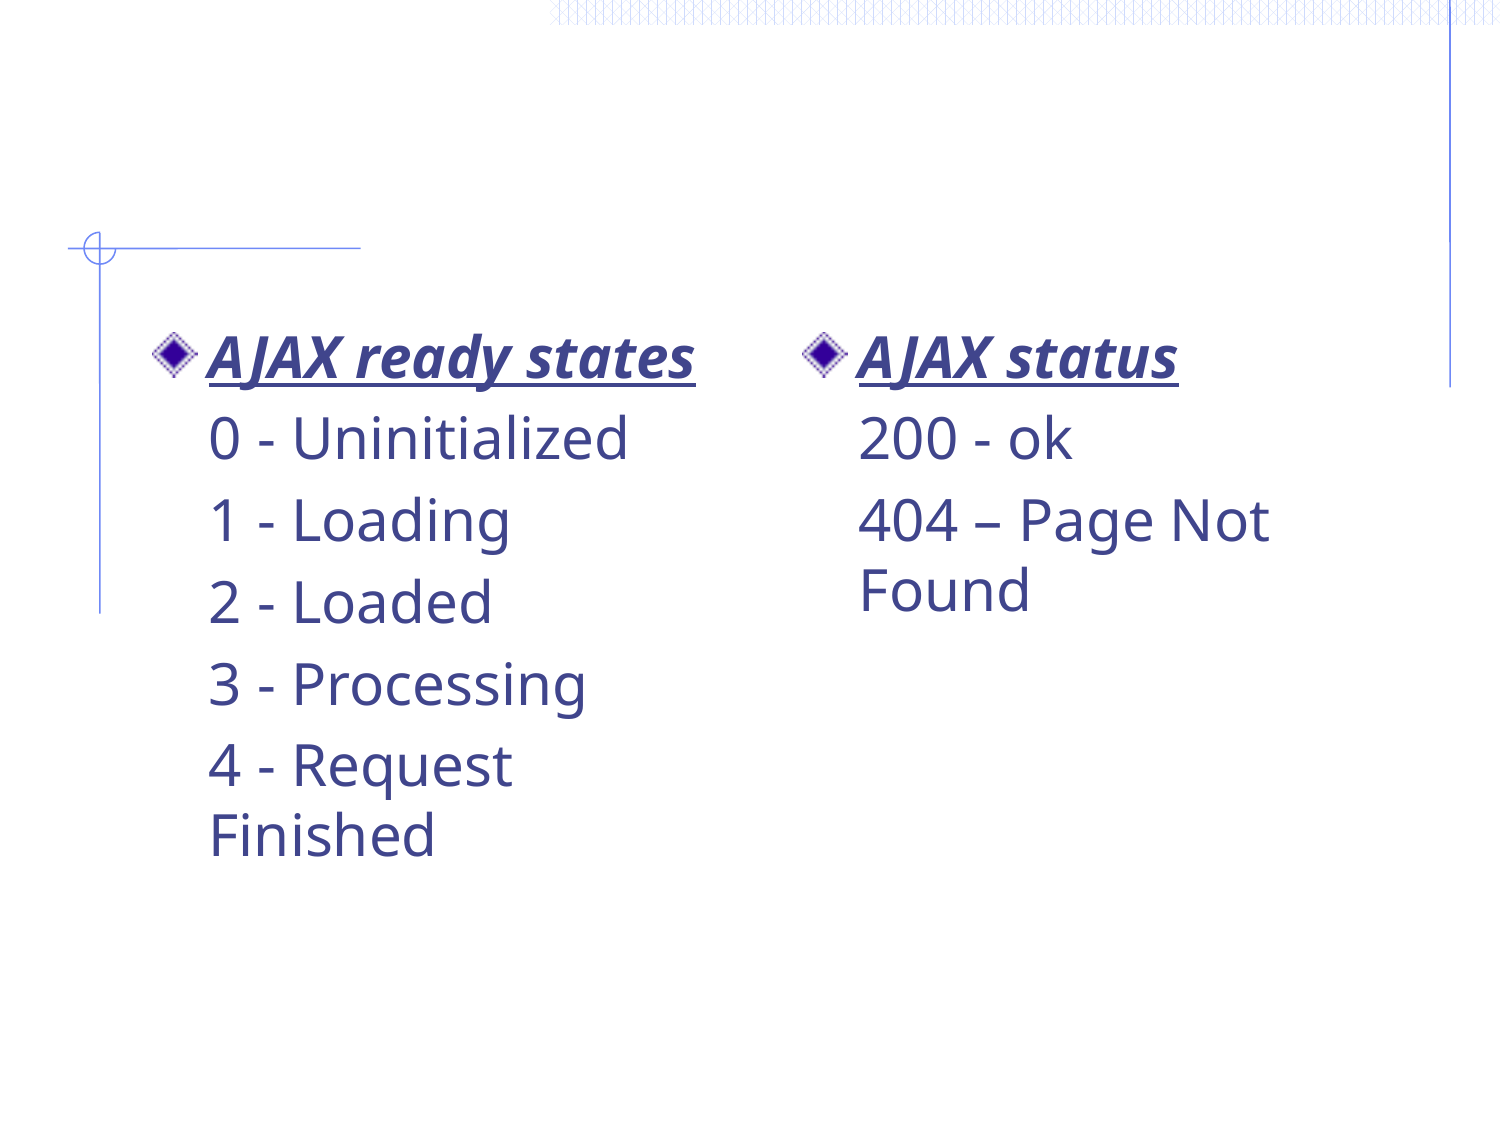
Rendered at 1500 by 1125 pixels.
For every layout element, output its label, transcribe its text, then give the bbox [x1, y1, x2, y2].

picture [152, 332, 198, 378]
list AJAX ready states 0 - Uninitialized 1 - Loading 2 - Loaded 3 - Processing 4 - Request Finished [137, 312, 763, 988]
picture [802, 332, 848, 378]
list AJAX status 200 - ok 404 – Page Not Found [787, 312, 1413, 988]
